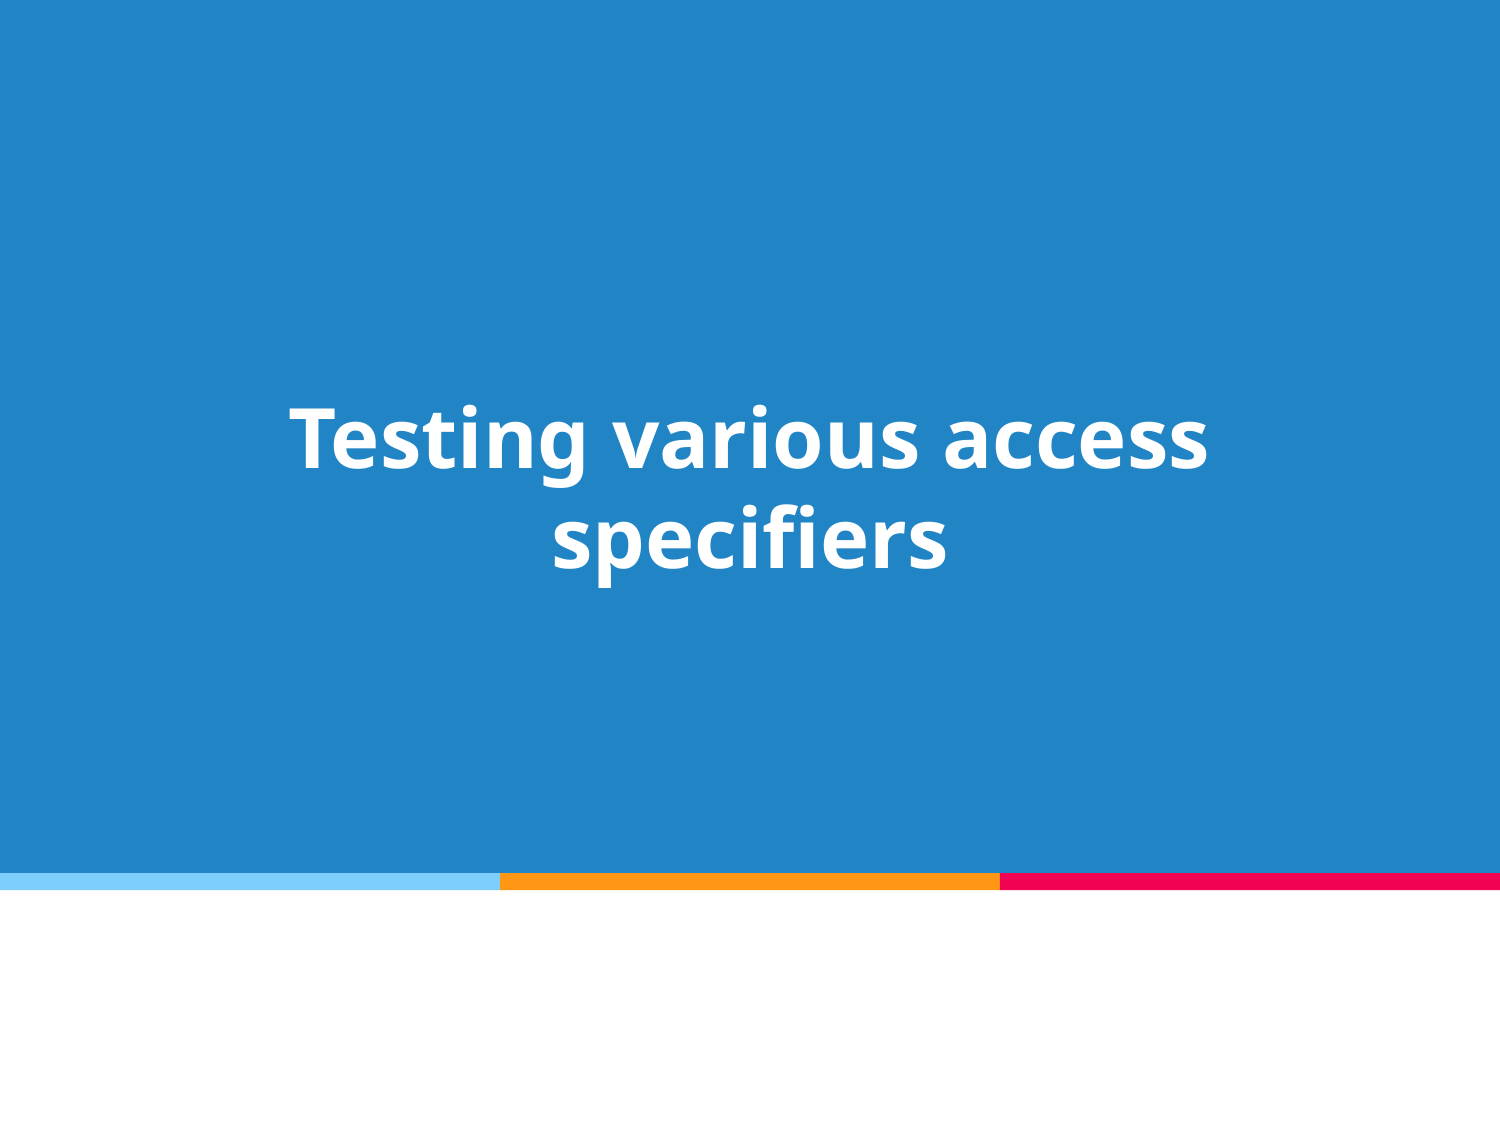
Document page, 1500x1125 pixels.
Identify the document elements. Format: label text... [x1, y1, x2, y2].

title Testing various access specifiers [112, 346, 1388, 600]
